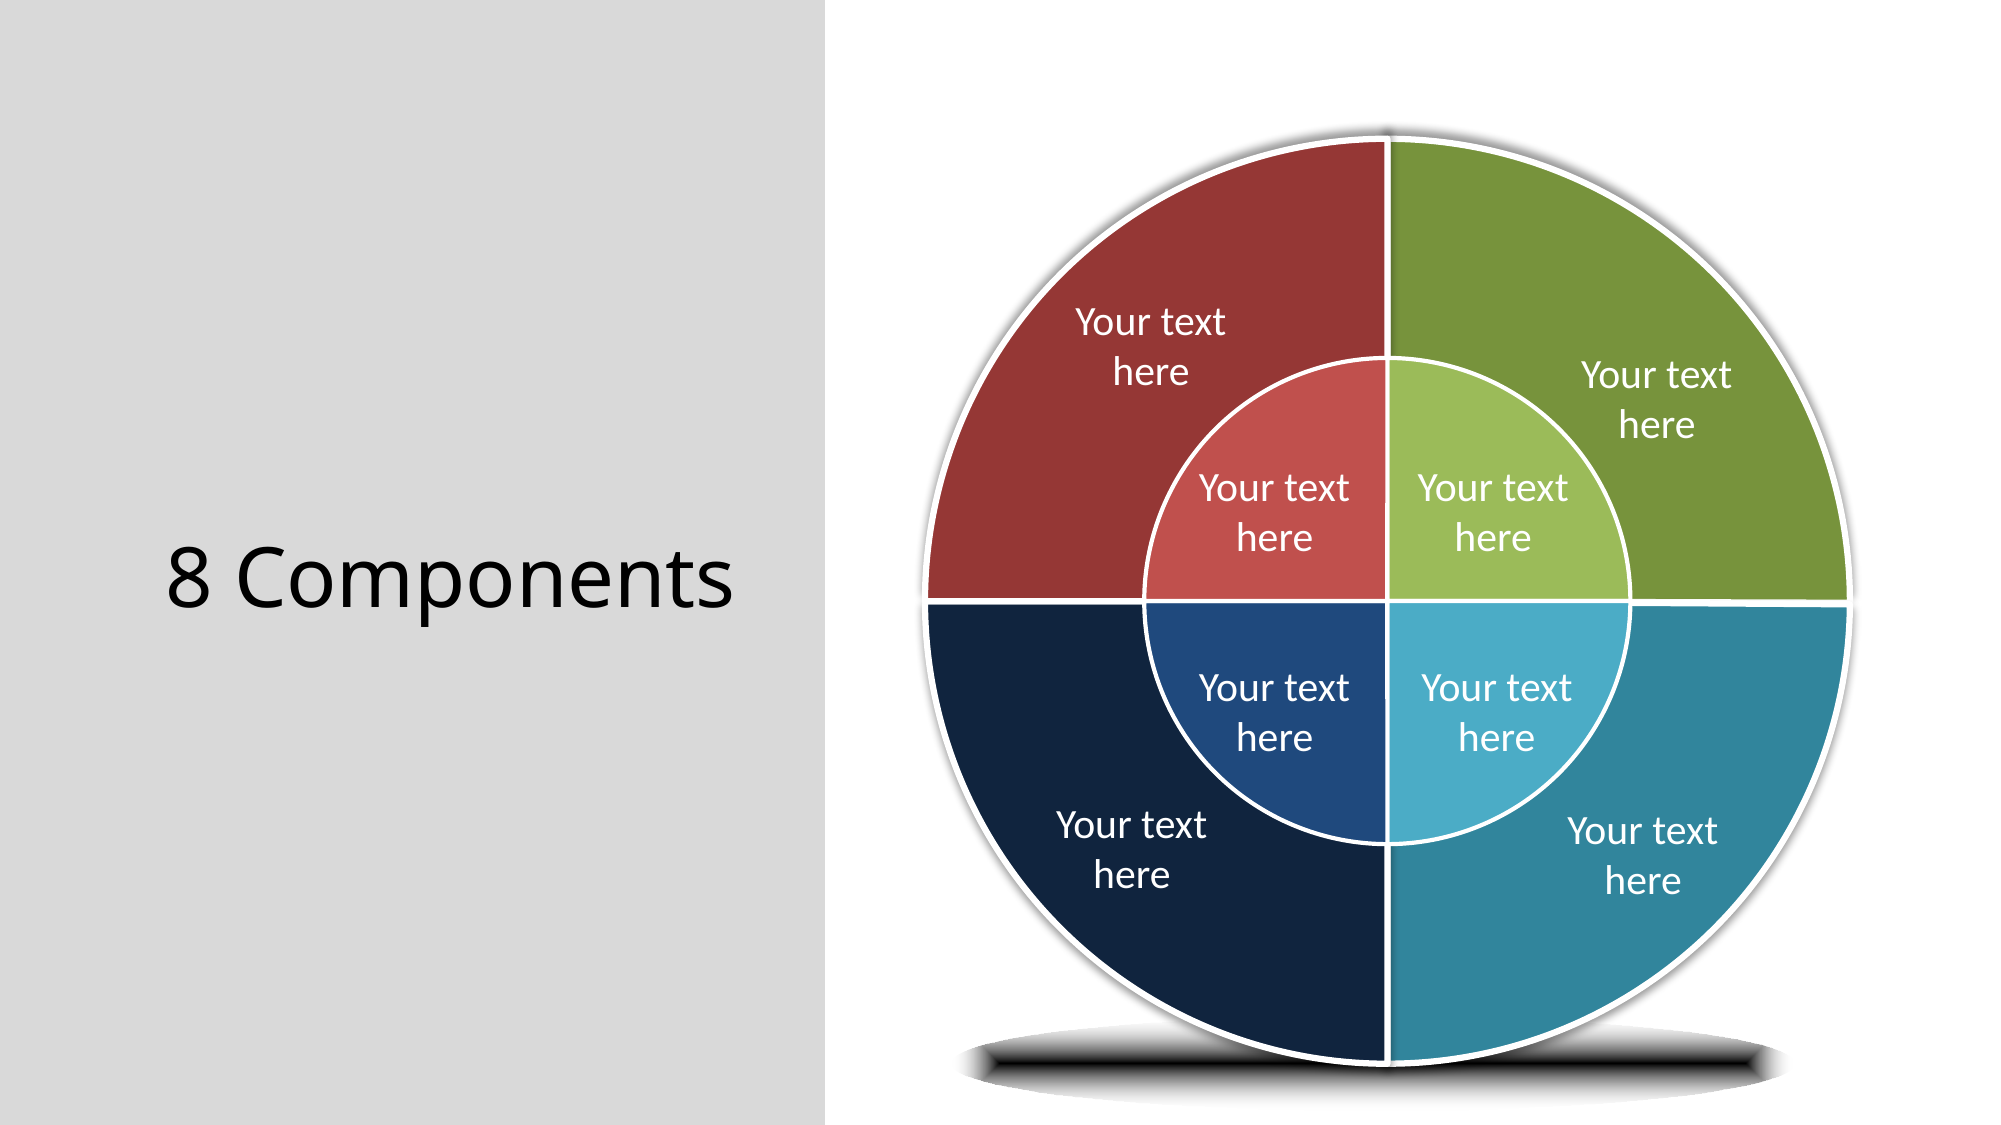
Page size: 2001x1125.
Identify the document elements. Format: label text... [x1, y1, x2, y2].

text_box [964, 1075, 1781, 1111]
title 8 Components [150, 480, 825, 668]
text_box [924, 138, 1851, 1064]
text_box [0, 0, 827, 1125]
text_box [1143, 357, 1631, 845]
